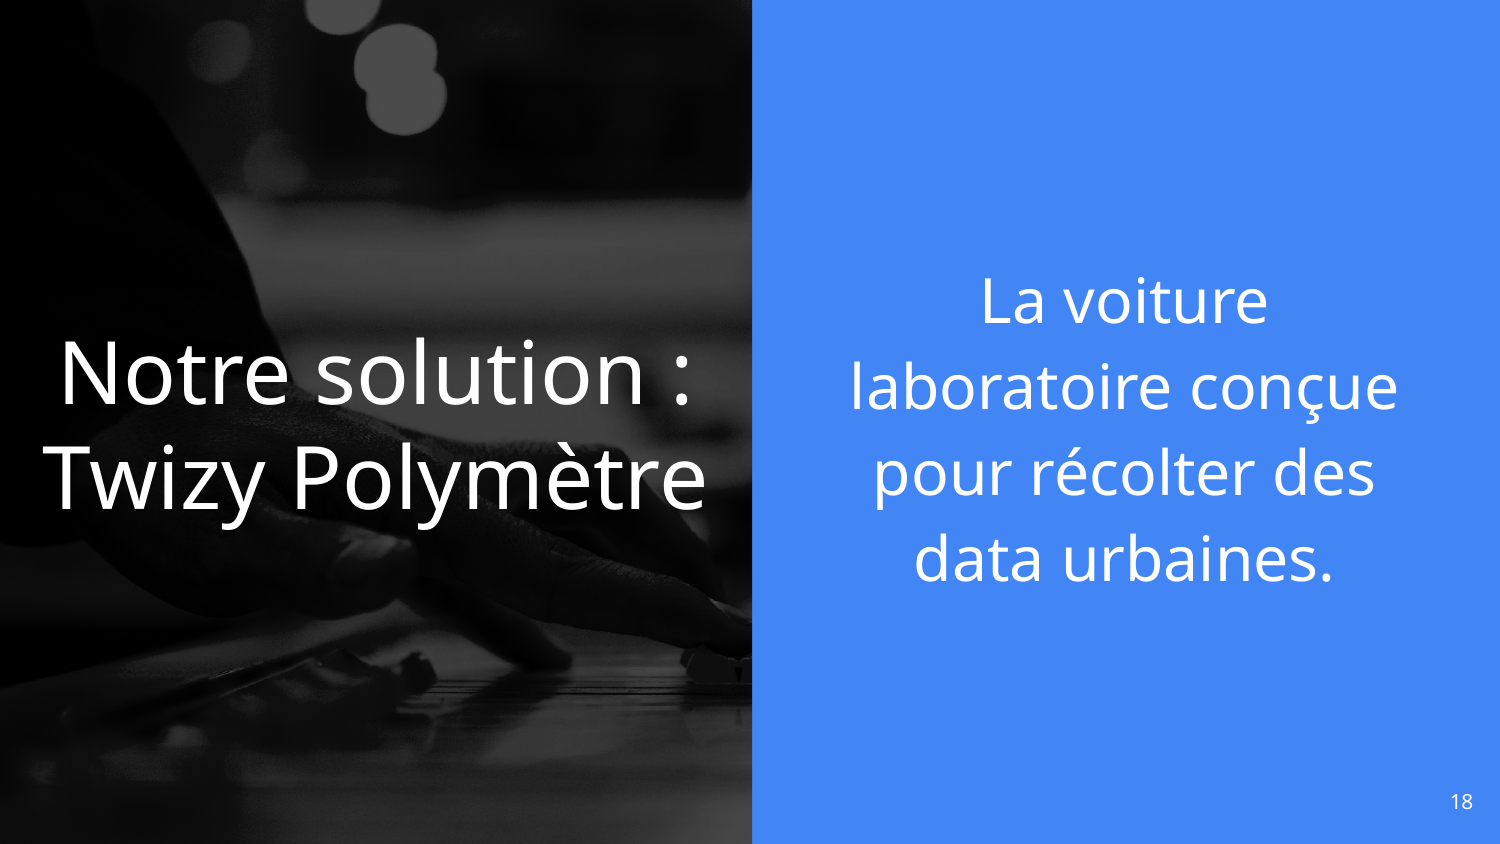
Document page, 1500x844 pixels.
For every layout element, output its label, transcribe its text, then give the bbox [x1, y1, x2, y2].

picture [0, 0, 753, 844]
list La voiture laboratoire conçue pour récolter des data urbaines. [810, 118, 1440, 725]
slide_number ‹#› [1398, 770, 1489, 835]
